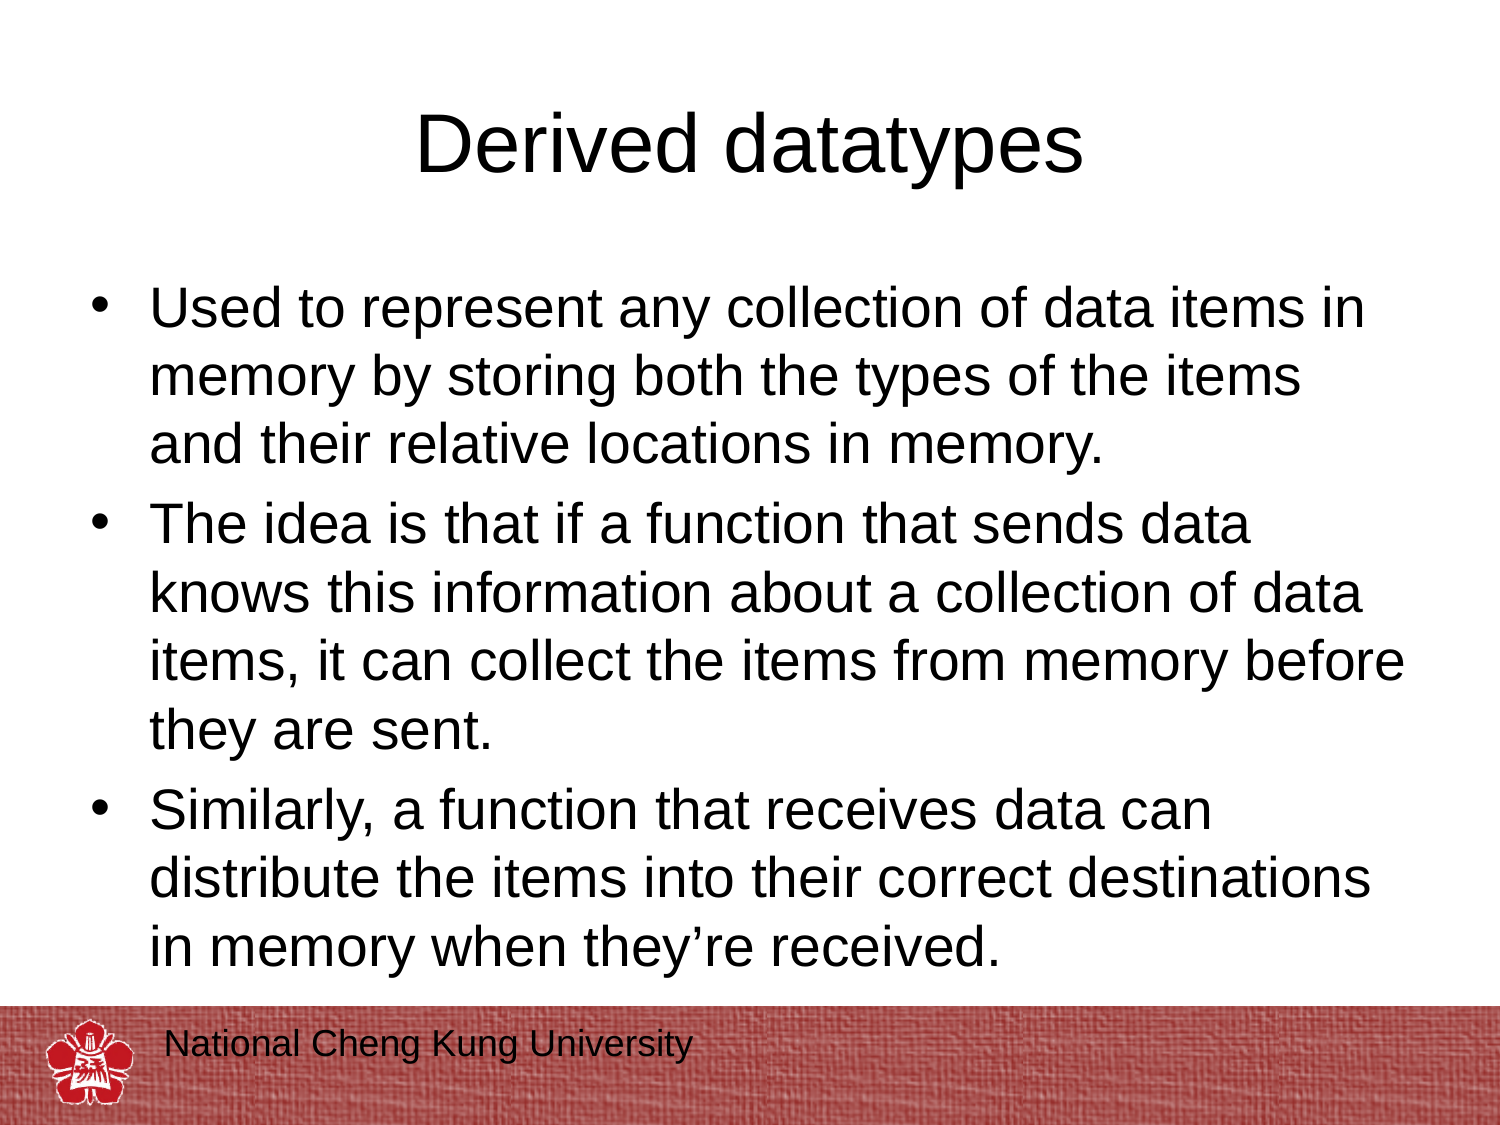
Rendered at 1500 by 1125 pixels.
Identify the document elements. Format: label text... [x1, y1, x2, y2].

picture [29, 1006, 148, 1125]
list Used to represent any collection of data items in memory by storing both the types of the items and their relative locations in memory. The idea is that if a function that sends data knows this information about a collection of data items, it can collect the items from memory before they are sent. Similarly, a function that receives data can distribute the items into their correct destinations in memory when they’re received. [75, 262, 1425, 988]
title Derived datatypes [75, 45, 1425, 233]
